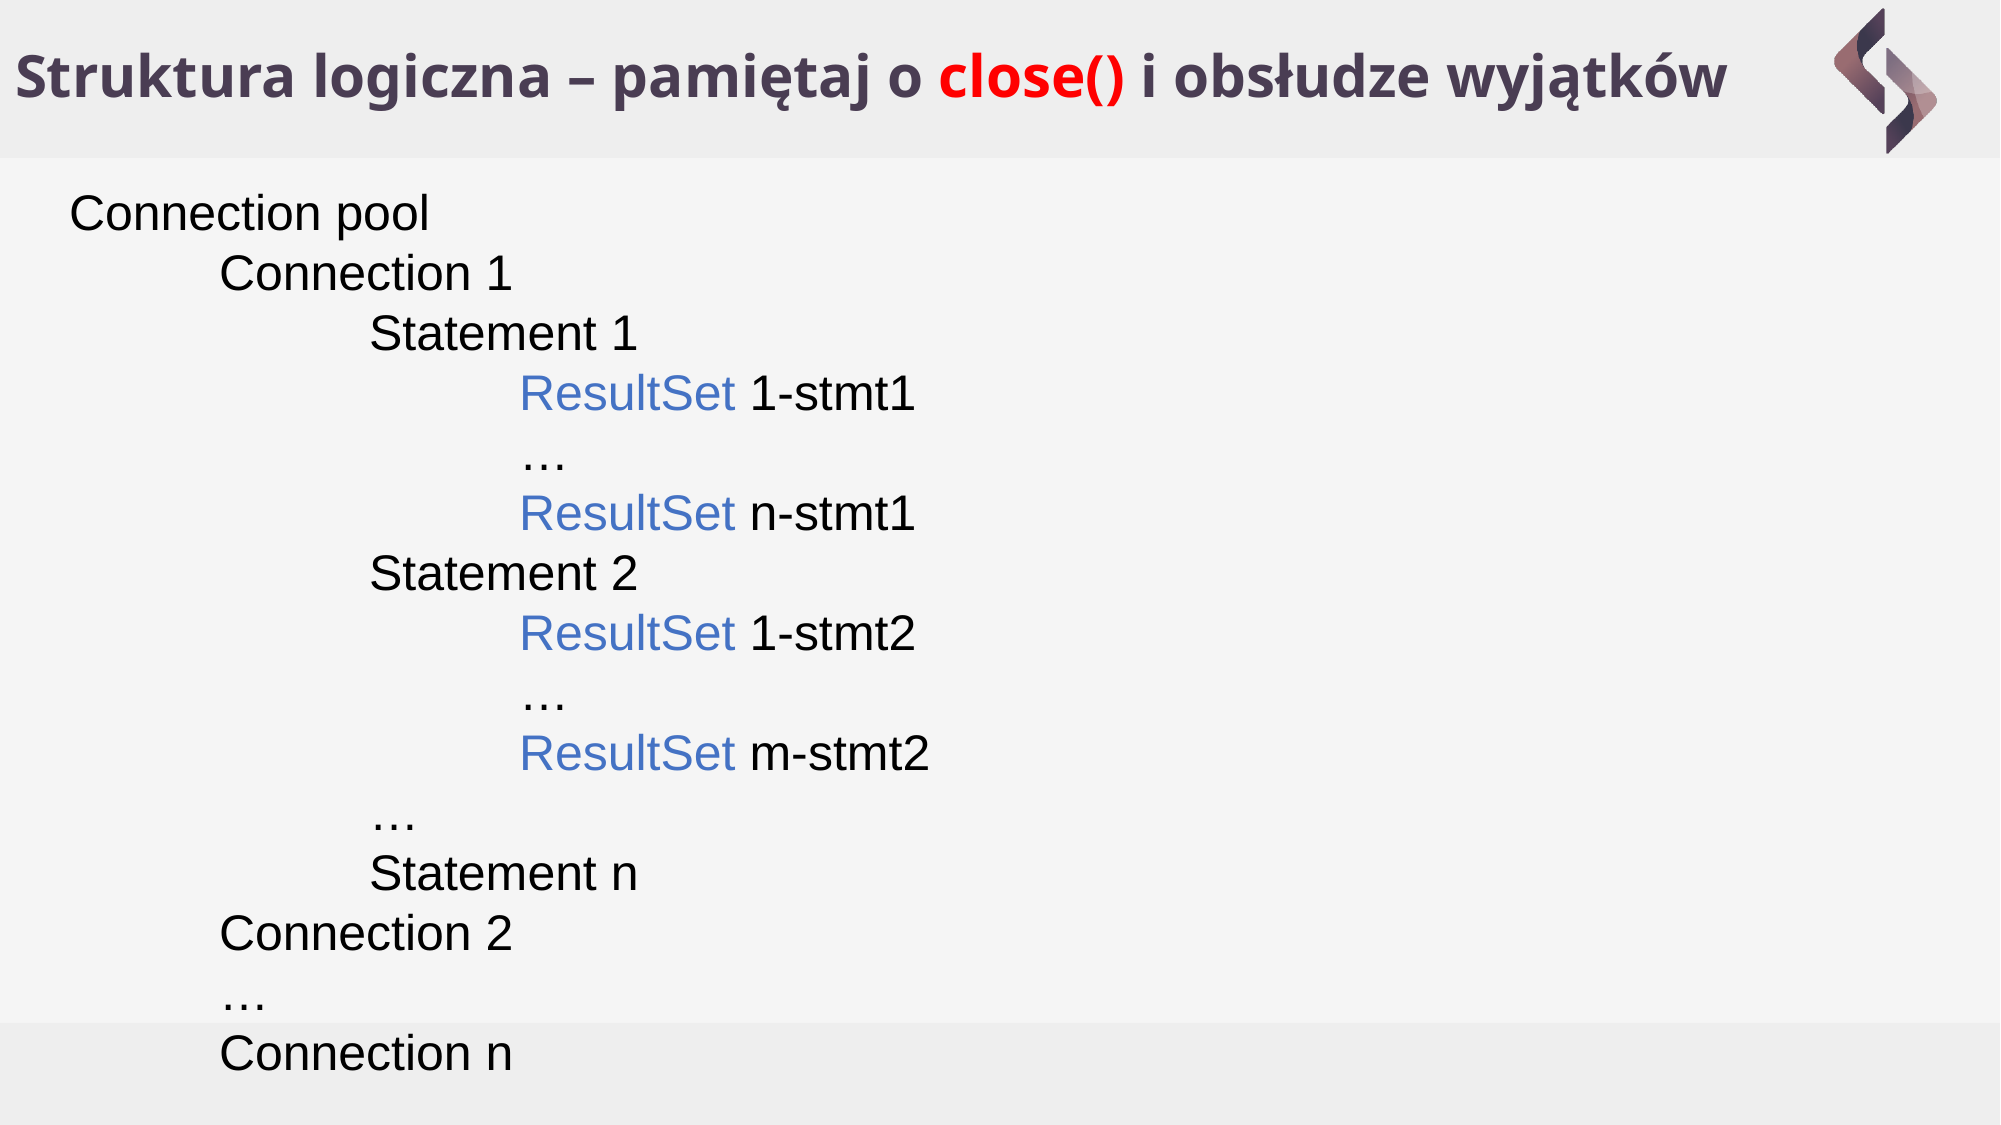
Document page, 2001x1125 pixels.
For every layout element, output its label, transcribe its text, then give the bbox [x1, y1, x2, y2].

title Struktura logiczna – pamiętaj o close() i obsłudze wyjątków [0, 0, 1788, 158]
text_box Connection pool Connection 1 Statement 1 ResultSet 1-stmt1 … ResultSet n-stmt1 Statement 2 ResultSet 1-stmt2 … ResultSet m-stmt2 … Statement n Connection 2 … Connection n [54, 172, 1791, 1088]
picture [1787, 0, 2001, 166]
